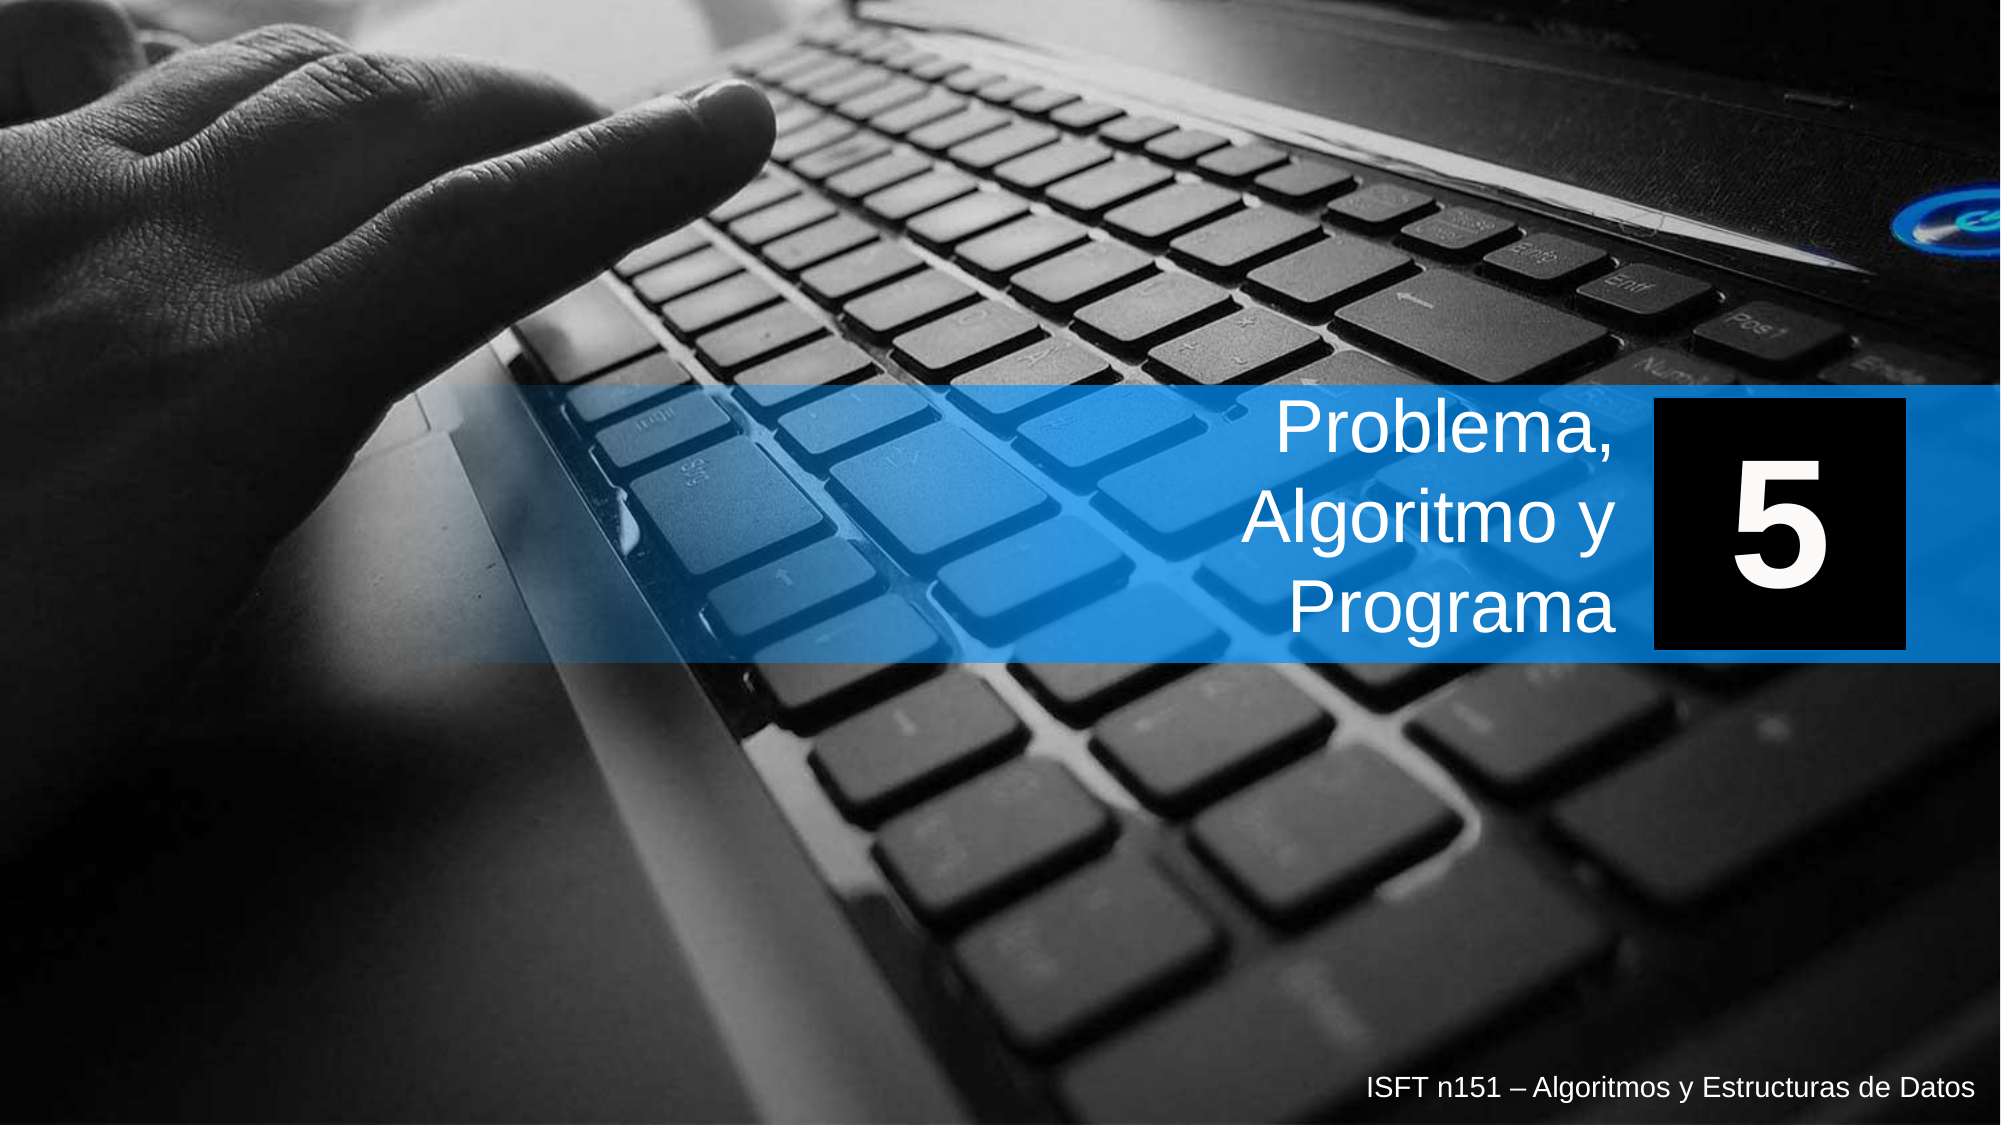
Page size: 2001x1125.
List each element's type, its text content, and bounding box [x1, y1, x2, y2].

text_box ISFT n151 – Algoritmos y Estructuras de Datos [1351, 1060, 2000, 1099]
text_box Problema, Algoritmo y Programa [968, 385, 1632, 640]
picture [0, 0, 2001, 1125]
text_box [399, 385, 2000, 663]
text_box 5 [1653, 396, 1907, 651]
